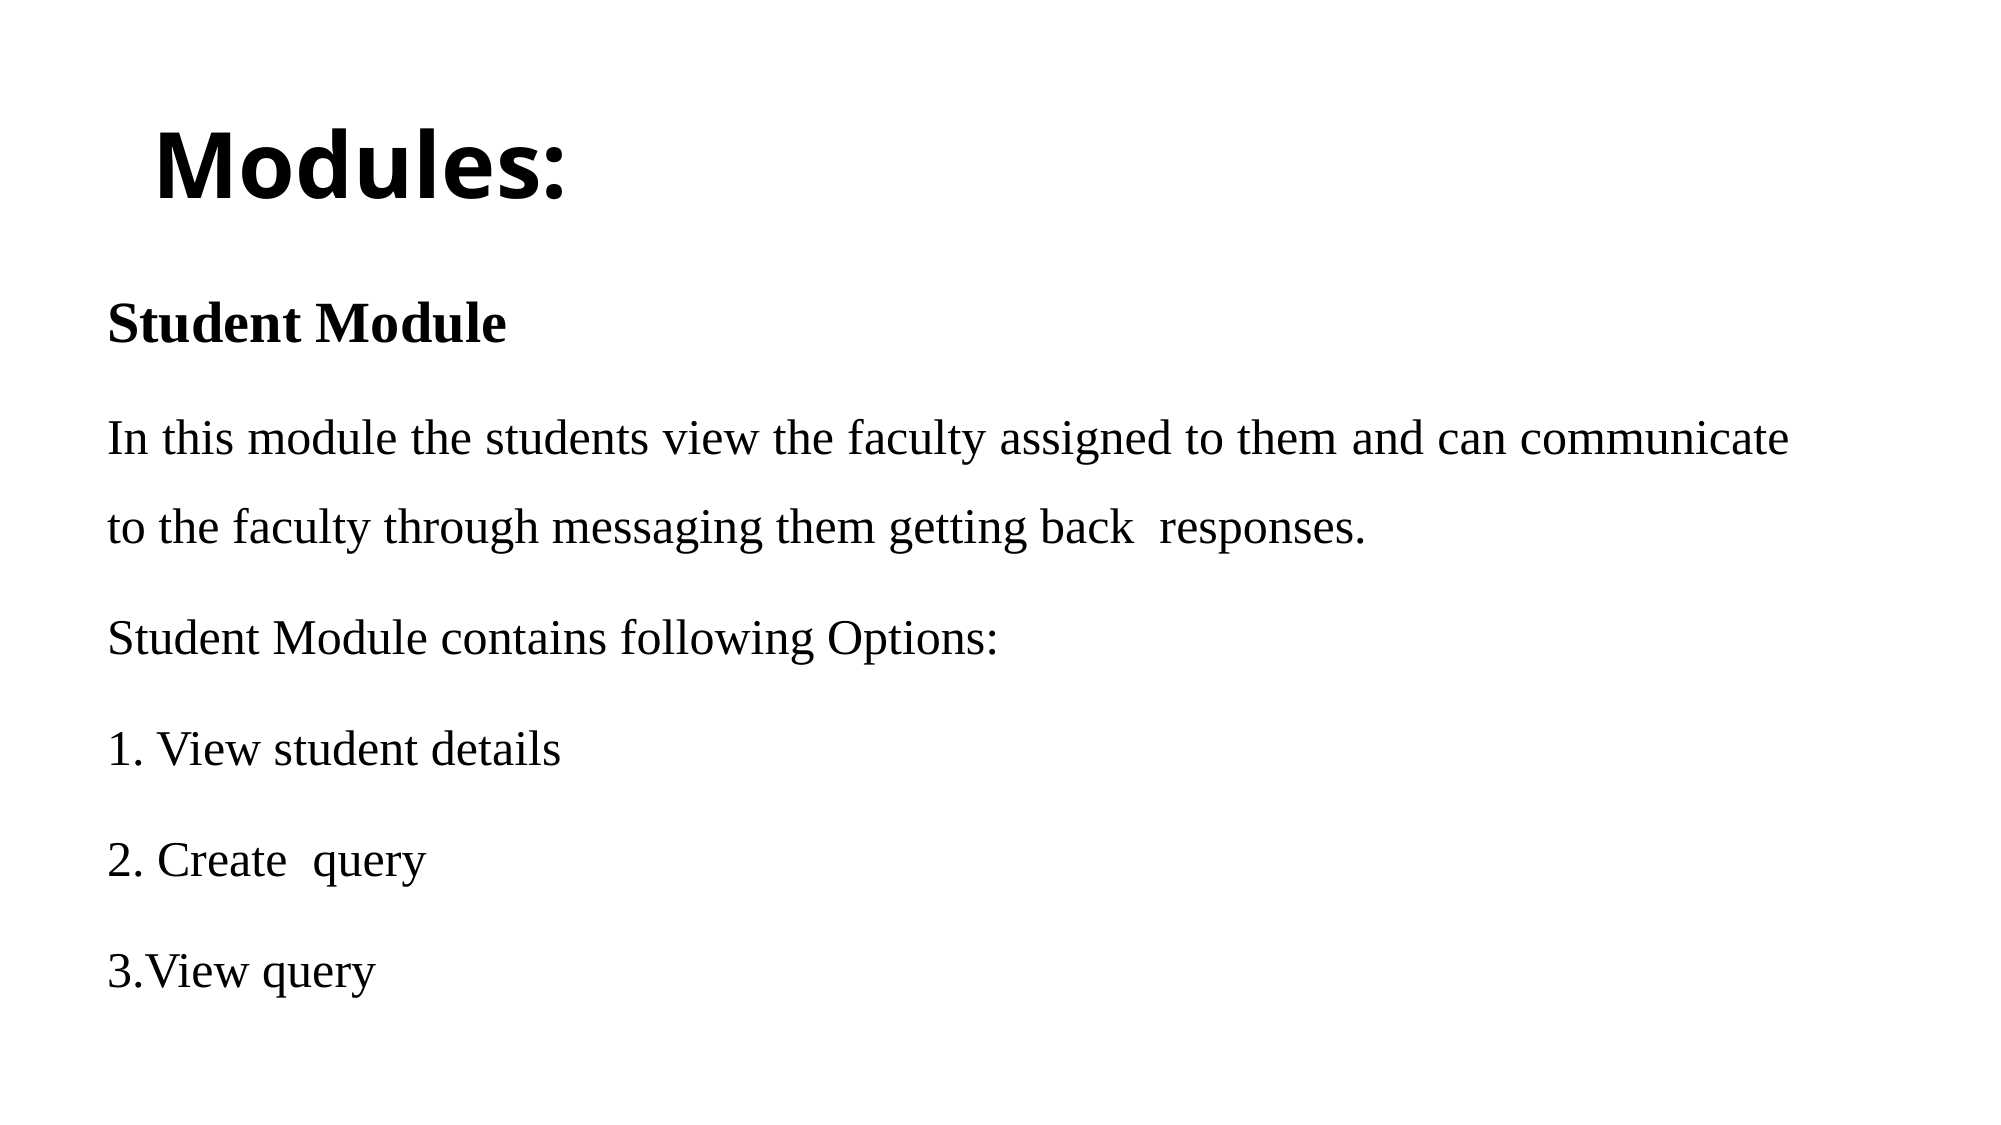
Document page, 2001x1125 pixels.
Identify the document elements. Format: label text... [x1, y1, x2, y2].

list Student Module In this module the students view the faculty assigned to them and can communicate to the faculty through messaging them getting back responses. Student Module contains following Options: 1. View student details 2. Create query 3.View query [92, 241, 1818, 1021]
title Modules: [137, 59, 1863, 278]
